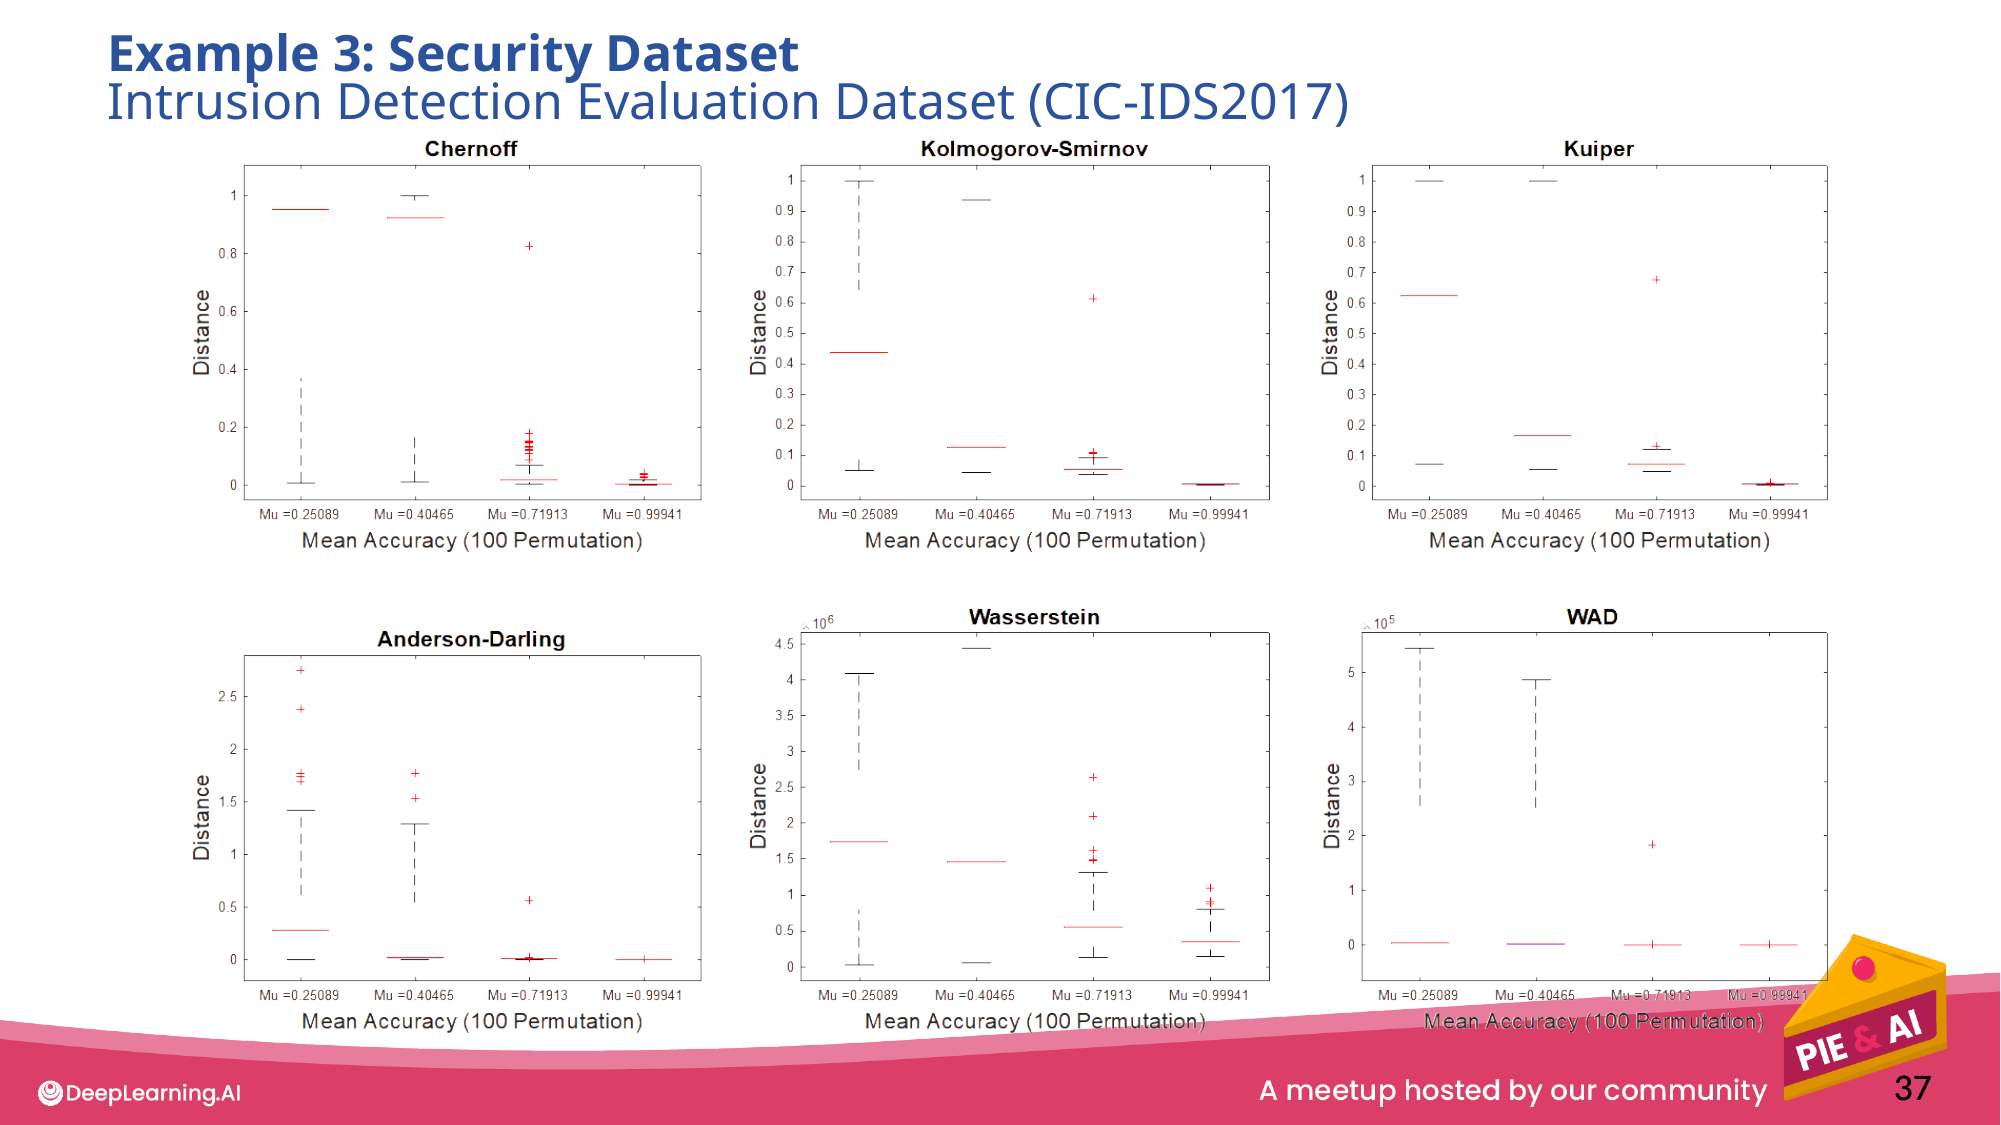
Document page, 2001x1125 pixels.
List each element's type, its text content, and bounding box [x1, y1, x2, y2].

text_box 37 [1412, 1056, 1947, 1116]
picture [0, 129, 2001, 1125]
text_box Example 3: Security Dataset Intrusion Detection Evaluation Dataset (CIC-IDS2017) [99, 29, 1827, 131]
